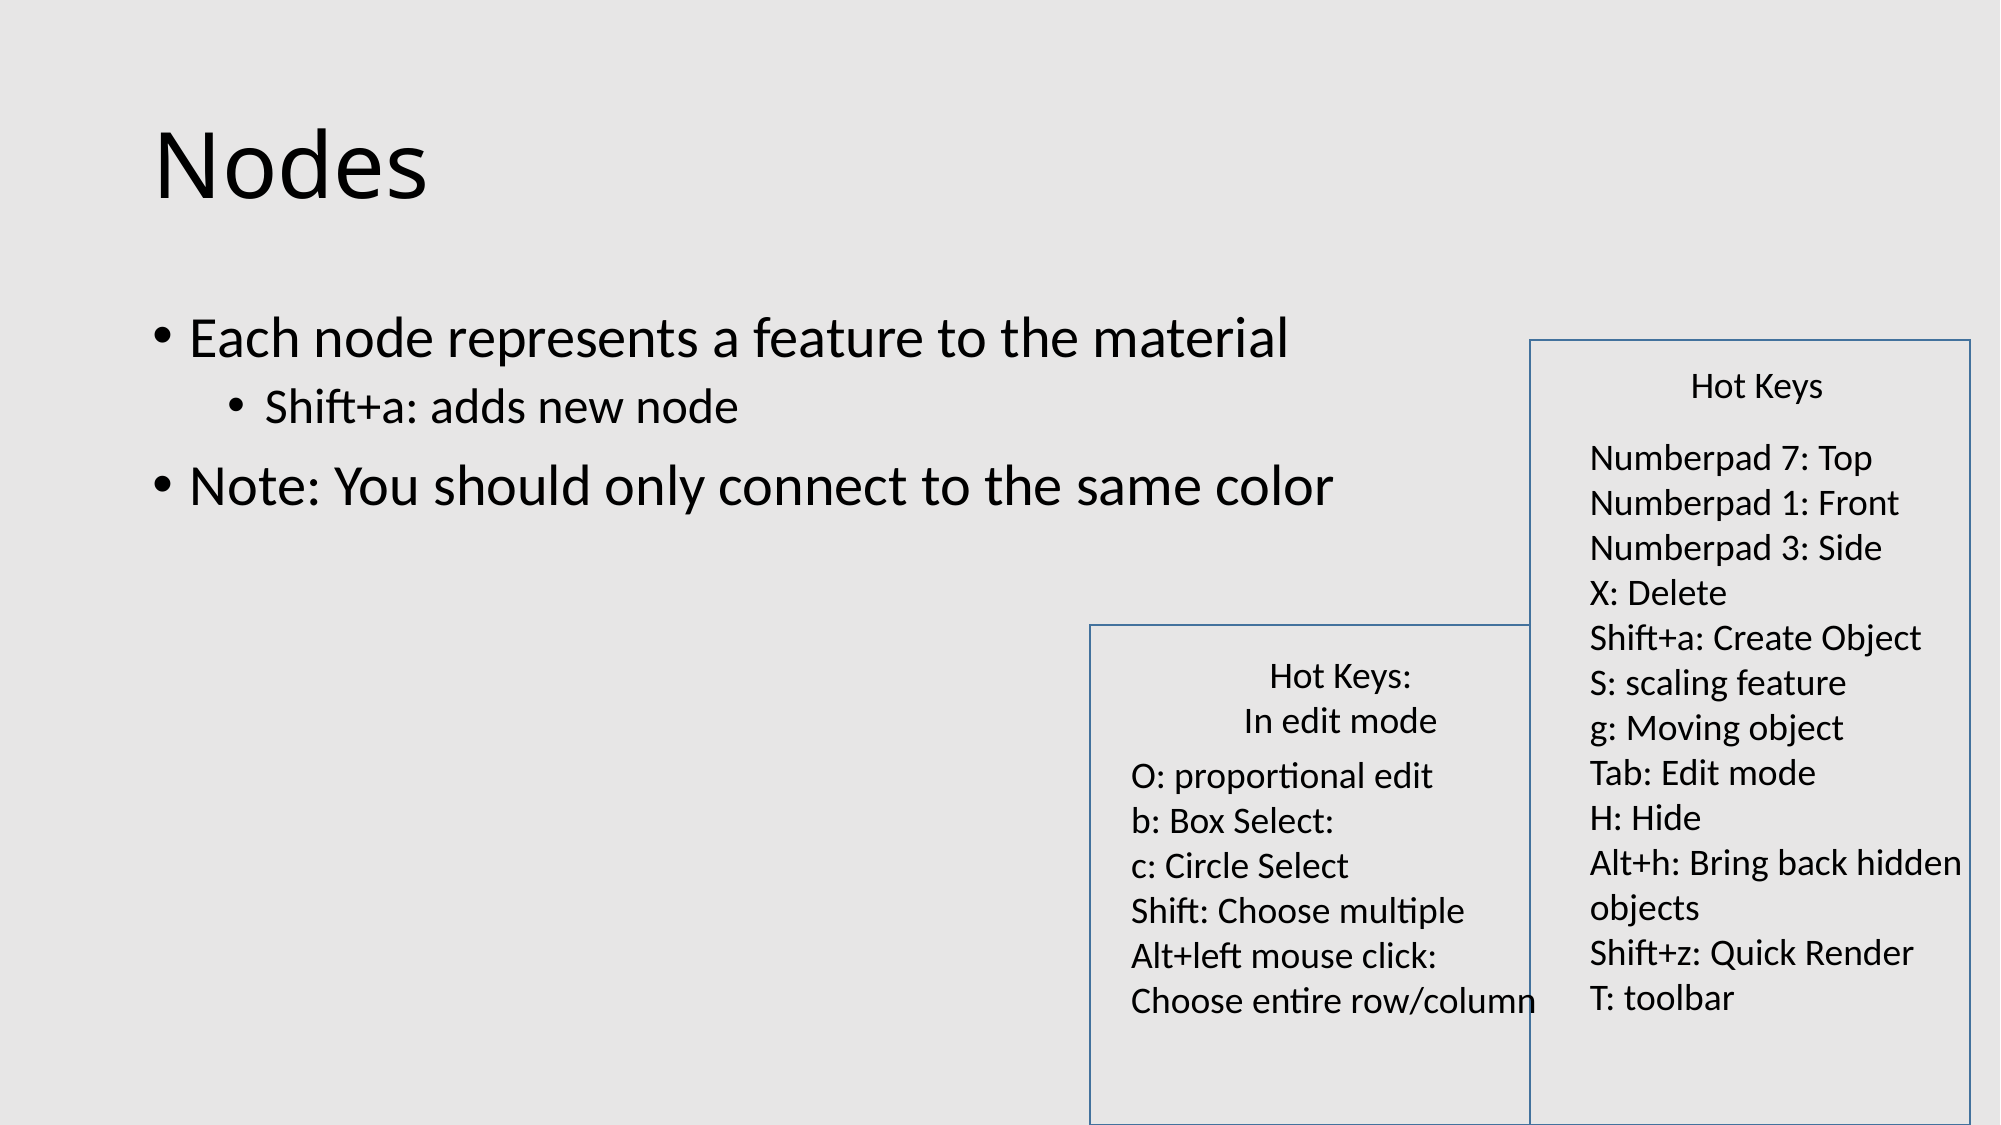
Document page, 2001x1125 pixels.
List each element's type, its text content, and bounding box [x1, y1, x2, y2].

text_box [1531, 1115, 1971, 1125]
text_box [1089, 624, 1531, 743]
text_box [1529, 339, 1971, 425]
text_box Numberpad 7: Top Numberpad 1: Front Numberpad 3: Side X: Delete Shift+a: Create Object S: scaling feature g: Moving object Tab: Edit mode H: Hide Alt+h: Bring back hidden objects Shift+z: Quick Render T: toolbar [1425, 425, 2000, 1115]
text_box Hot Keys [1676, 353, 1839, 413]
text_box Hot Keys: In edit mode [1228, 643, 1453, 743]
text_box O: proportional edit b: Box Select: c: Circle Select Shift: Choose multiple Alt+left mouse click: Choose entire row/column [966, 743, 1553, 1119]
text_box [1089, 1119, 1531, 1125]
list Each node represents a feature to the material Shift+a: adds new node Note: You should only connect to the same color [137, 299, 1863, 1014]
title Nodes [137, 59, 1863, 278]
